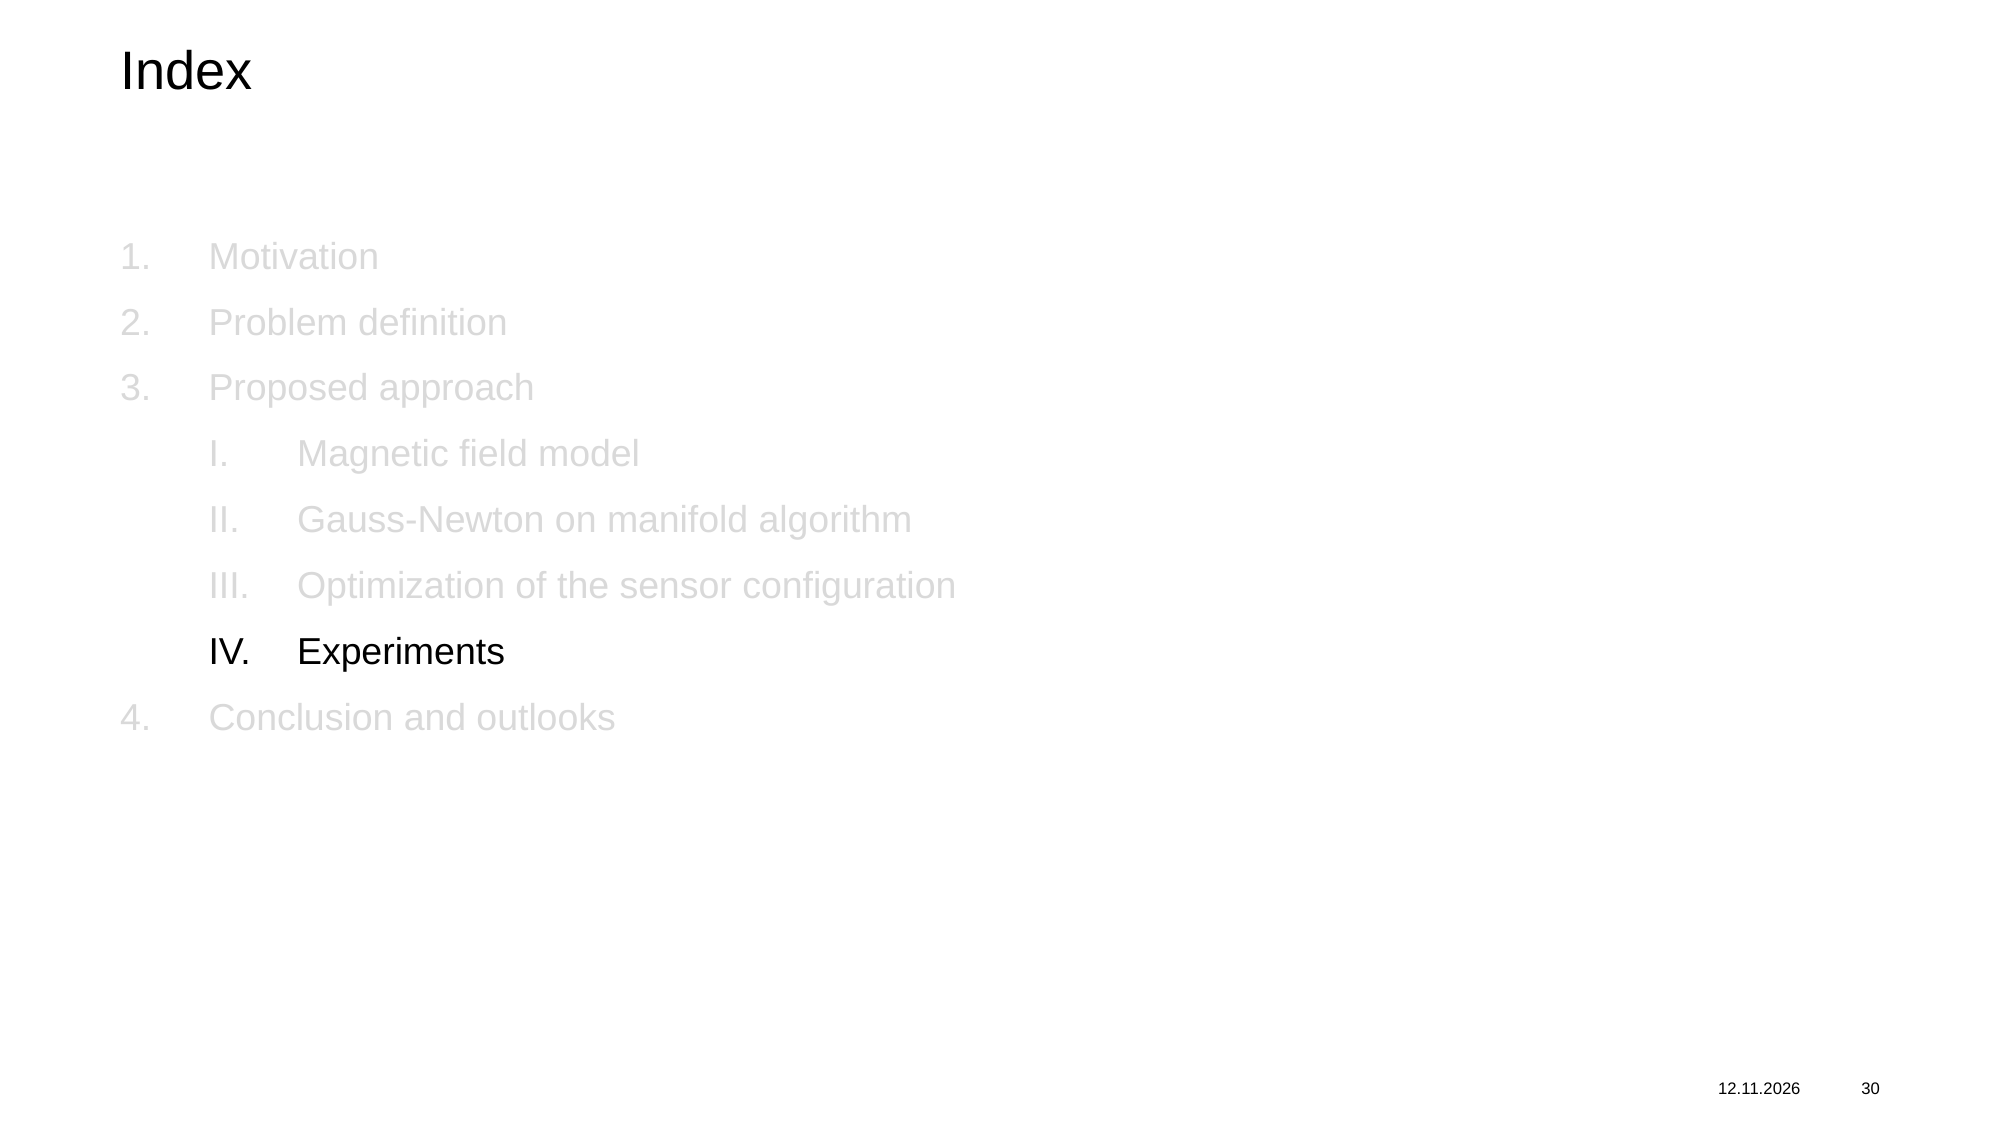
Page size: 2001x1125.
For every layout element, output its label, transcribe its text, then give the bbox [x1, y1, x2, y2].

slide_number 30 [1827, 1069, 1880, 1106]
text_box Motivation Problem definition Proposed approach Magnetic field model Gauss-Newton on manifold algorithm Optimization of the sensor configuration Experiments Conclusion and outlooks [120, 231, 1880, 1000]
title Index [120, 42, 1880, 191]
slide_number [1718, 1069, 1819, 1106]
